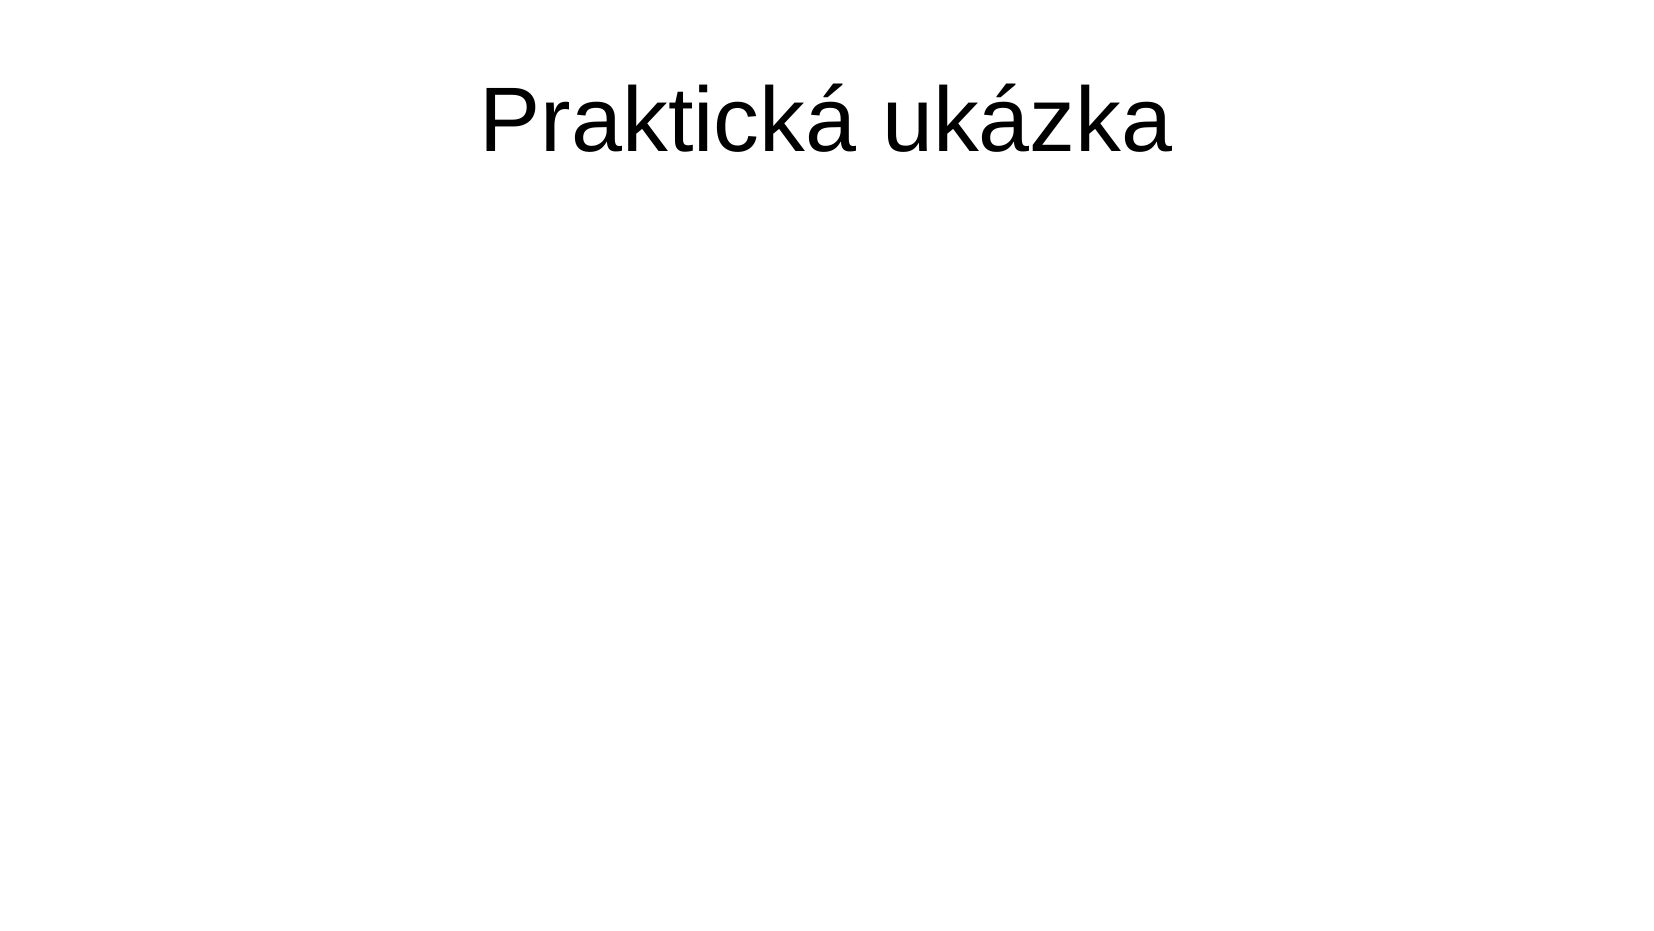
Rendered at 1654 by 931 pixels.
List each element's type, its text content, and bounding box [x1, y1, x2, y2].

title Praktická ukázka [82, 37, 1571, 193]
